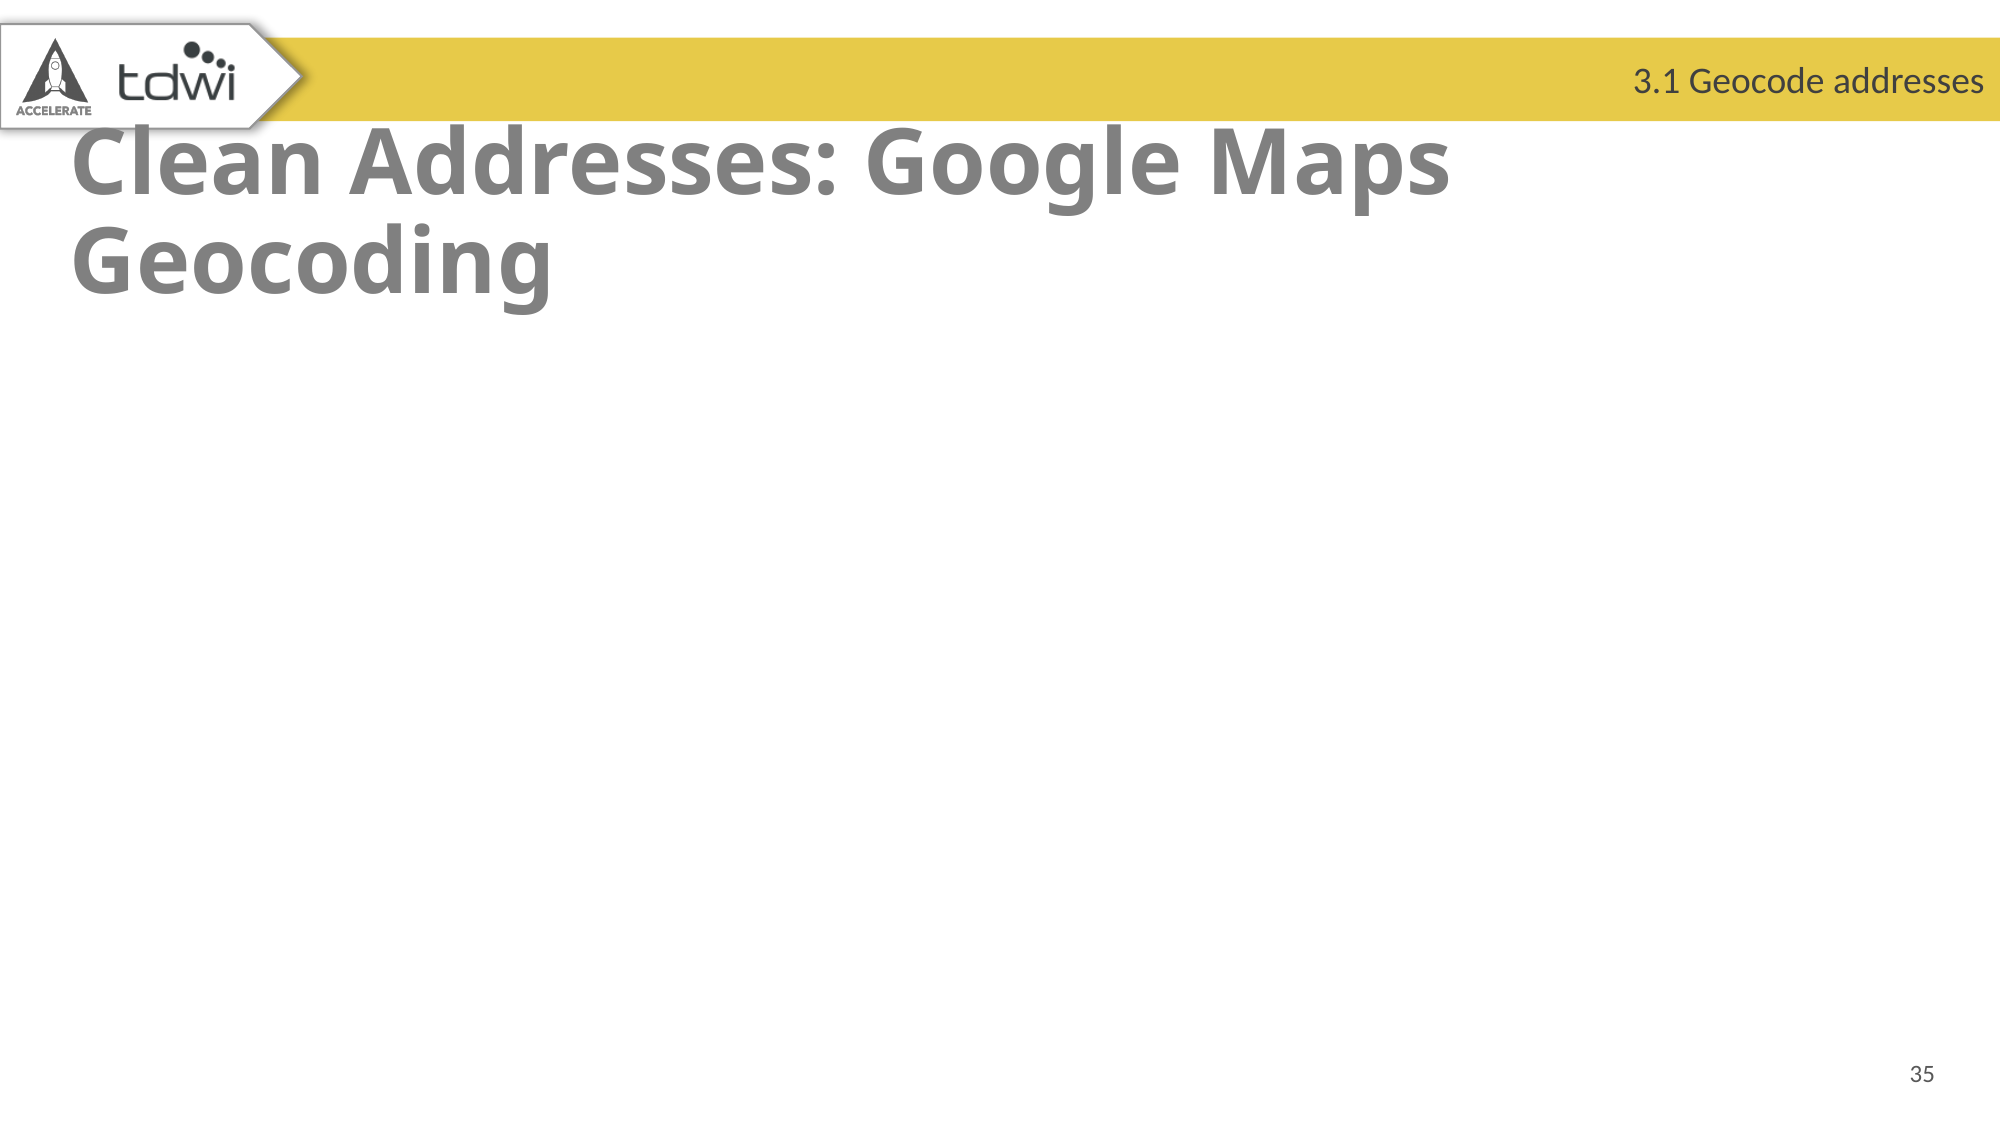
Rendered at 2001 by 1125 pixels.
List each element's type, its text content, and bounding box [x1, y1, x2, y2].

text_box 3.1 Geocode addresses [1279, 48, 2000, 109]
picture [115, 35, 239, 108]
slide_number 35 [1500, 1042, 1950, 1103]
title Clean Addresses: Google Maps Geocoding [54, 150, 1950, 278]
